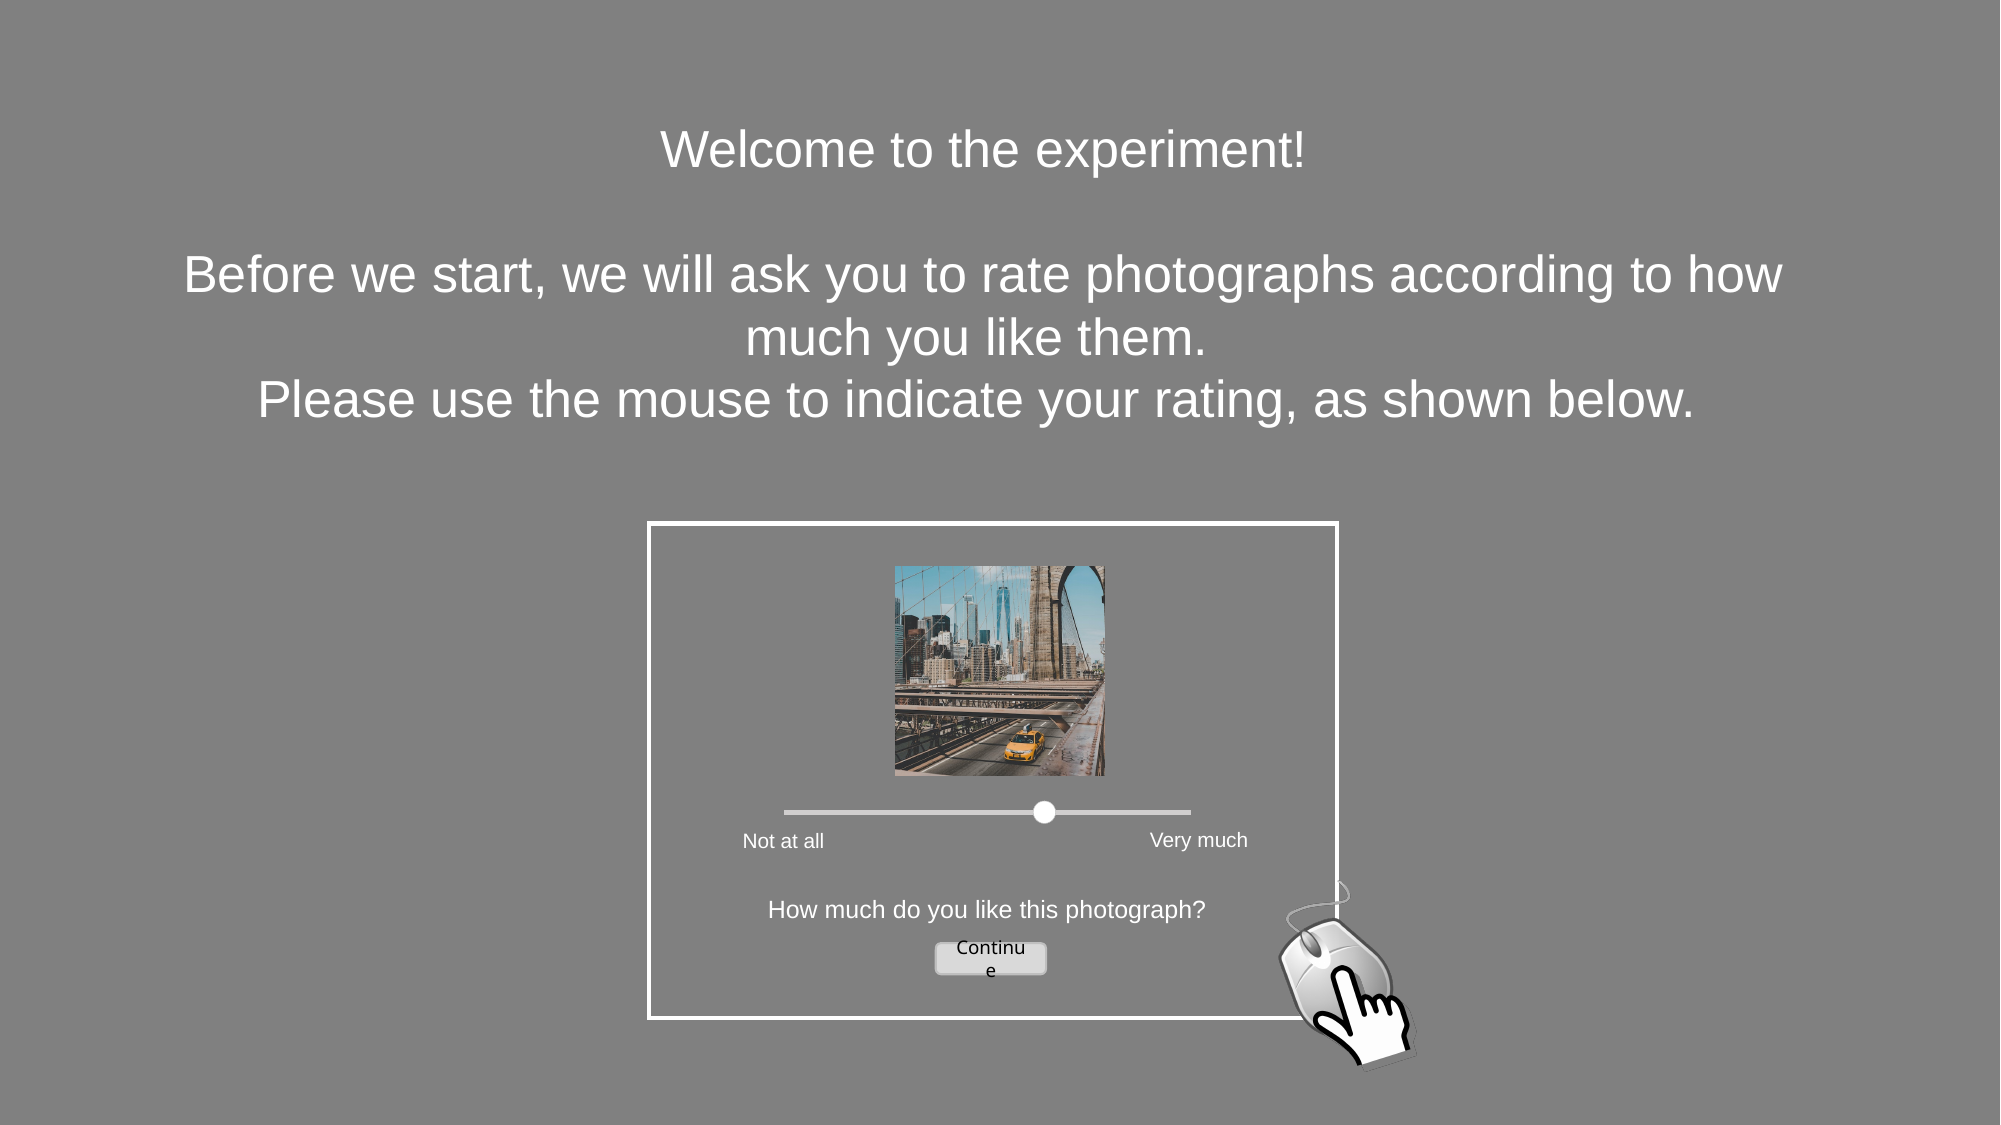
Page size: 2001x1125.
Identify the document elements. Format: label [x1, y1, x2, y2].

text_box [0, 0, 2000, 1125]
